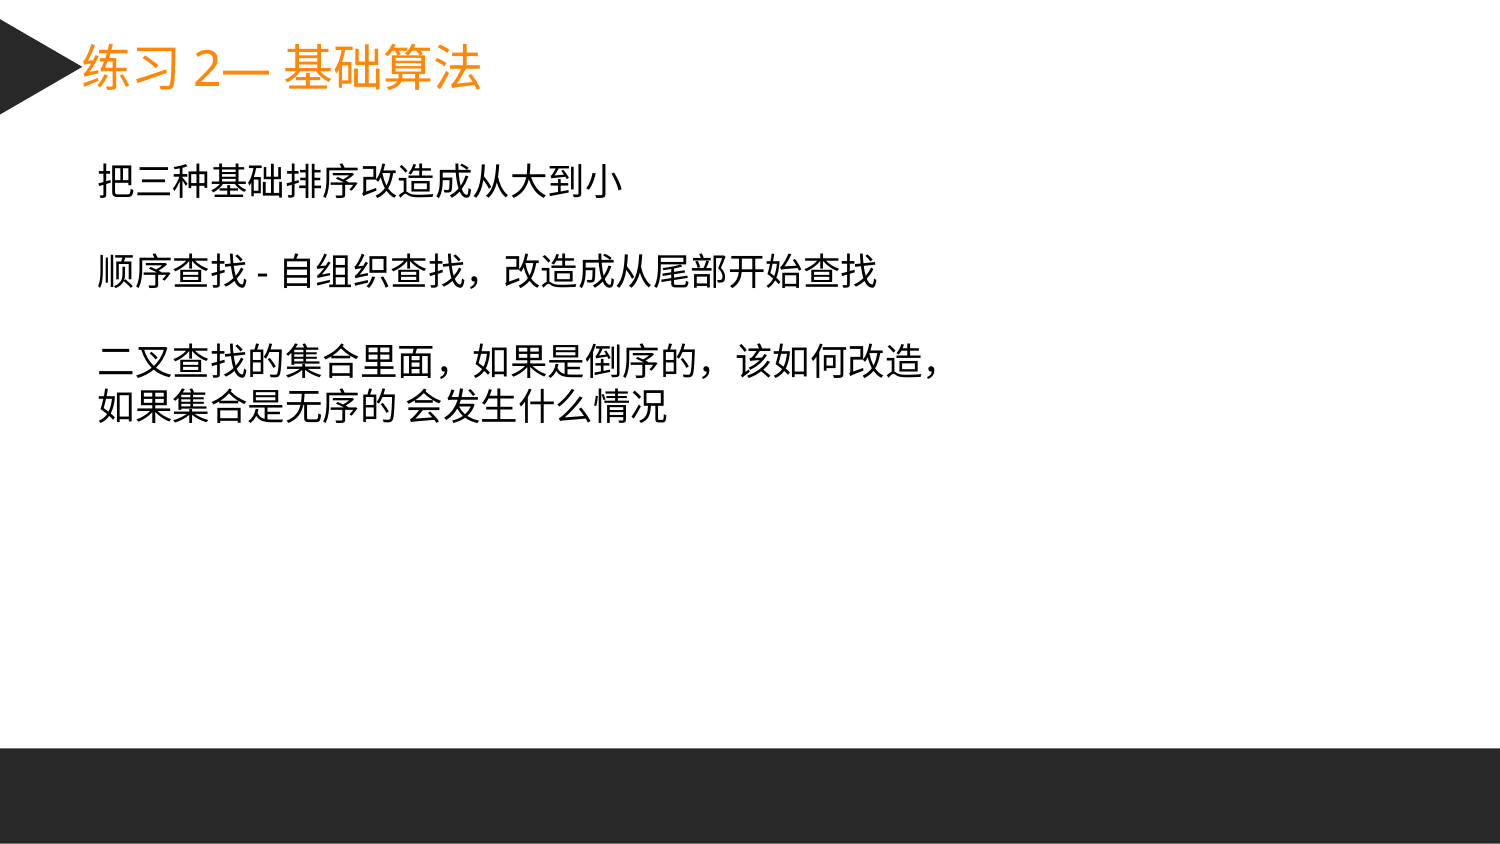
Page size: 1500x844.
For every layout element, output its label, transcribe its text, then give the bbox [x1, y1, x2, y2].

text_box [0, 748, 1500, 844]
text_box 练习2—基础算法 [66, 29, 499, 104]
text_box 把三种基础排序改造成从大到小 顺序查找-自组织查找，改造成从尾部开始查找 二叉查找的集合里面，如果是倒序的，该如何改造， 如果集合是无序的 会发生什么情况 [82, 150, 1412, 435]
text_box [0, 19, 83, 115]
